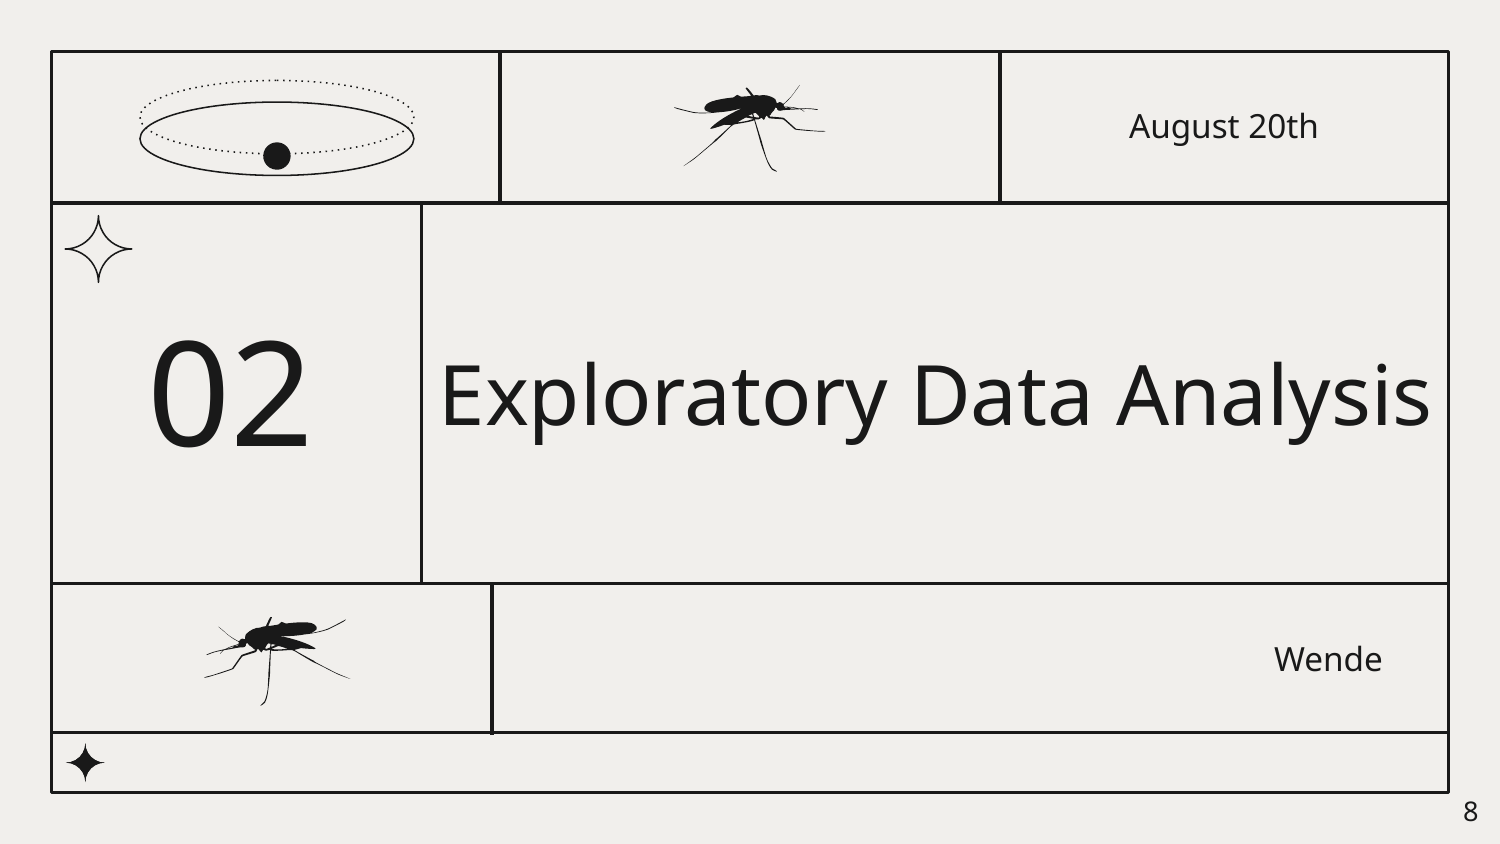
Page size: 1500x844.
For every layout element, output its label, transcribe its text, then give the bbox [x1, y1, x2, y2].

subtitle August 20th [999, 97, 1449, 154]
text_box [65, 743, 105, 783]
title 02 [54, 230, 422, 546]
slide_number 8 [1403, 779, 1494, 844]
text_box [263, 142, 291, 170]
text_box [204, 616, 351, 706]
subtitle Wende [540, 622, 1398, 677]
text_box [139, 80, 414, 154]
text_box [674, 84, 826, 172]
text_box [65, 215, 132, 283]
text_box [139, 128, 414, 176]
title Exploratory Data Analysis [422, 317, 1449, 468]
